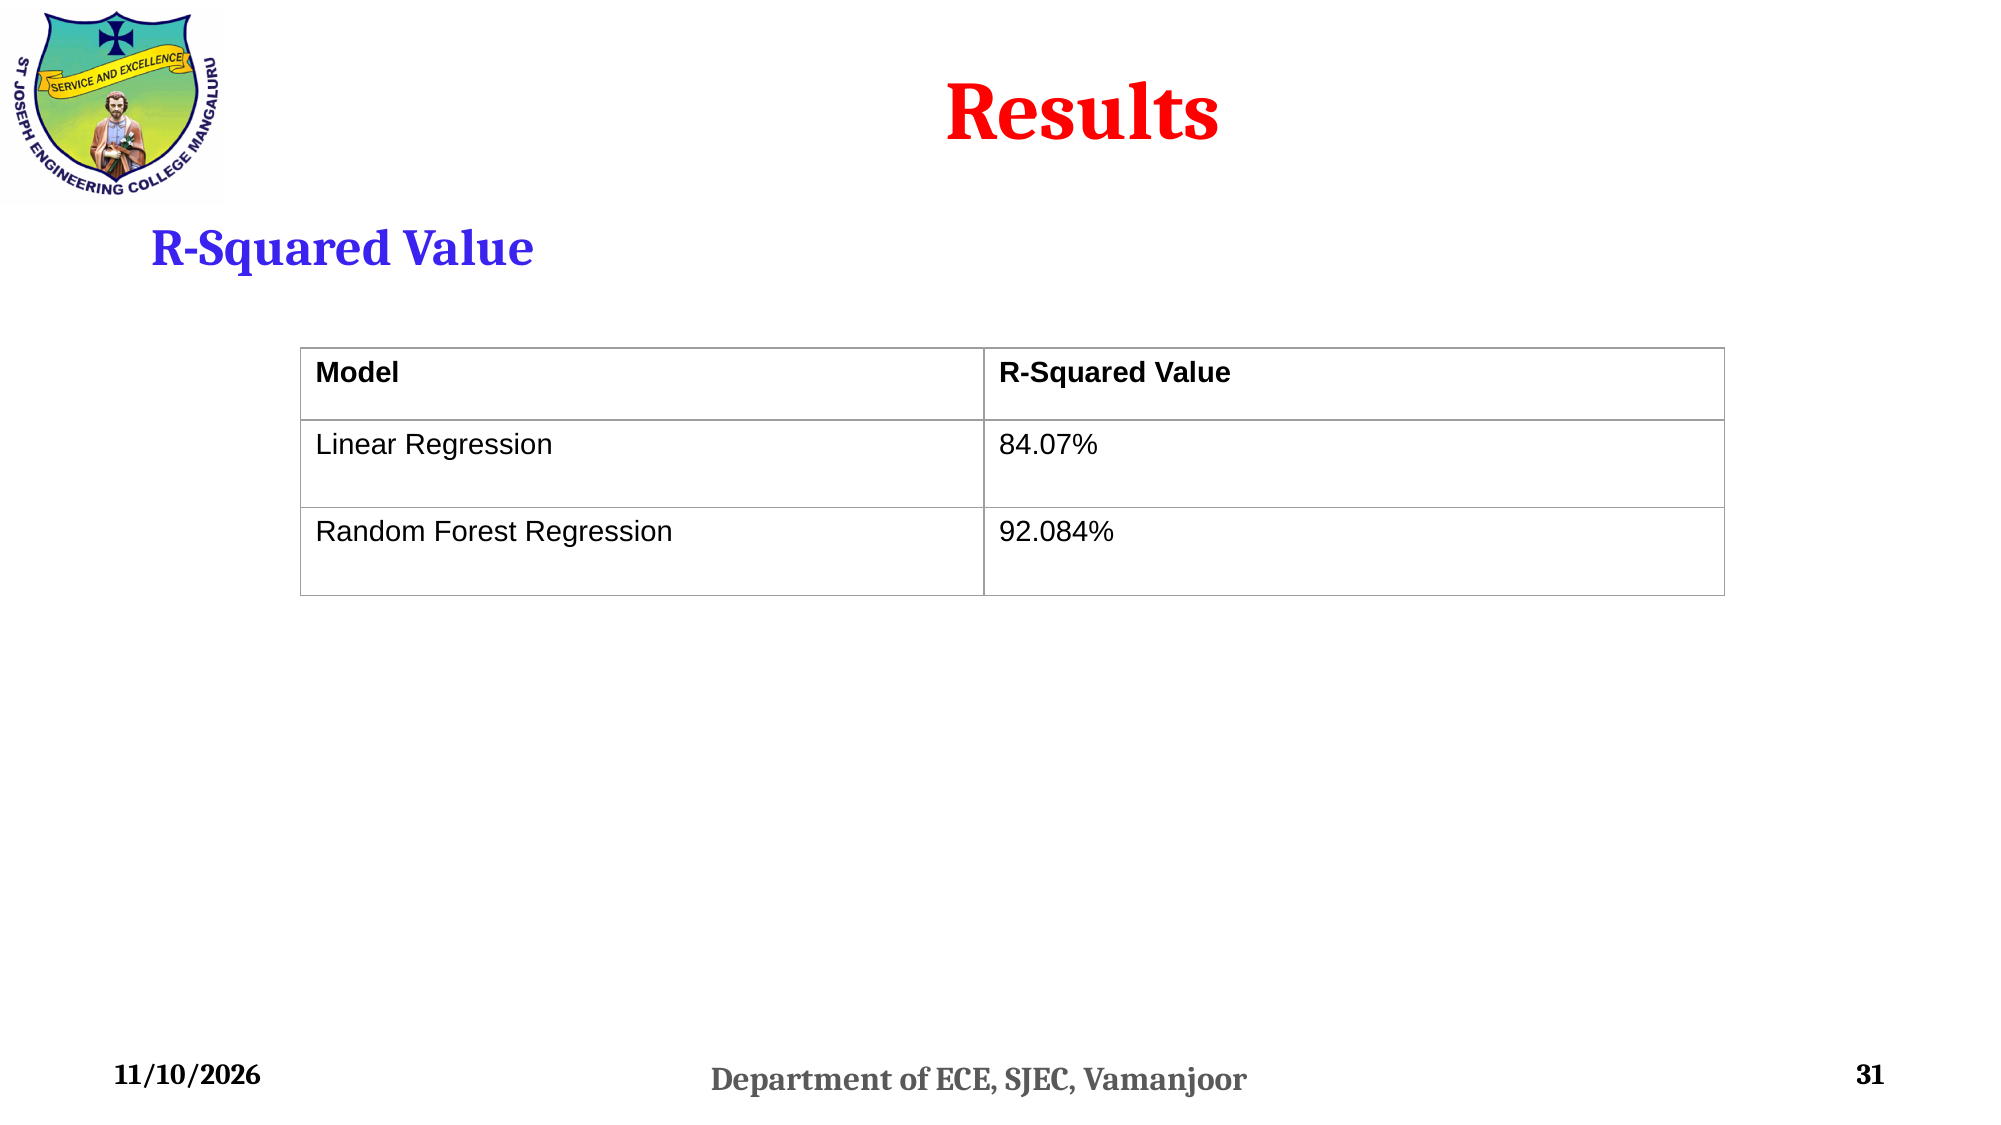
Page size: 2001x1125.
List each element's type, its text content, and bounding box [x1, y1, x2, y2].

slide_number 31 [1433, 1042, 1900, 1103]
table_header Model [301, 349, 983, 419]
table_cell Random Forest Regression [301, 508, 983, 595]
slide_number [99, 1042, 567, 1103]
text_box Department of ECE, SJEC, Vamanjoor [695, 1050, 1330, 1110]
table_cell 92.084% [985, 508, 1724, 595]
table_cell Linear Regression [301, 421, 983, 507]
table_header R-Squared Value [985, 349, 1724, 419]
table_cell 84.07% [985, 421, 1724, 507]
list R-Squared Value [136, 206, 1937, 1024]
picture [0, 8, 225, 205]
title Results [266, 24, 1900, 188]
